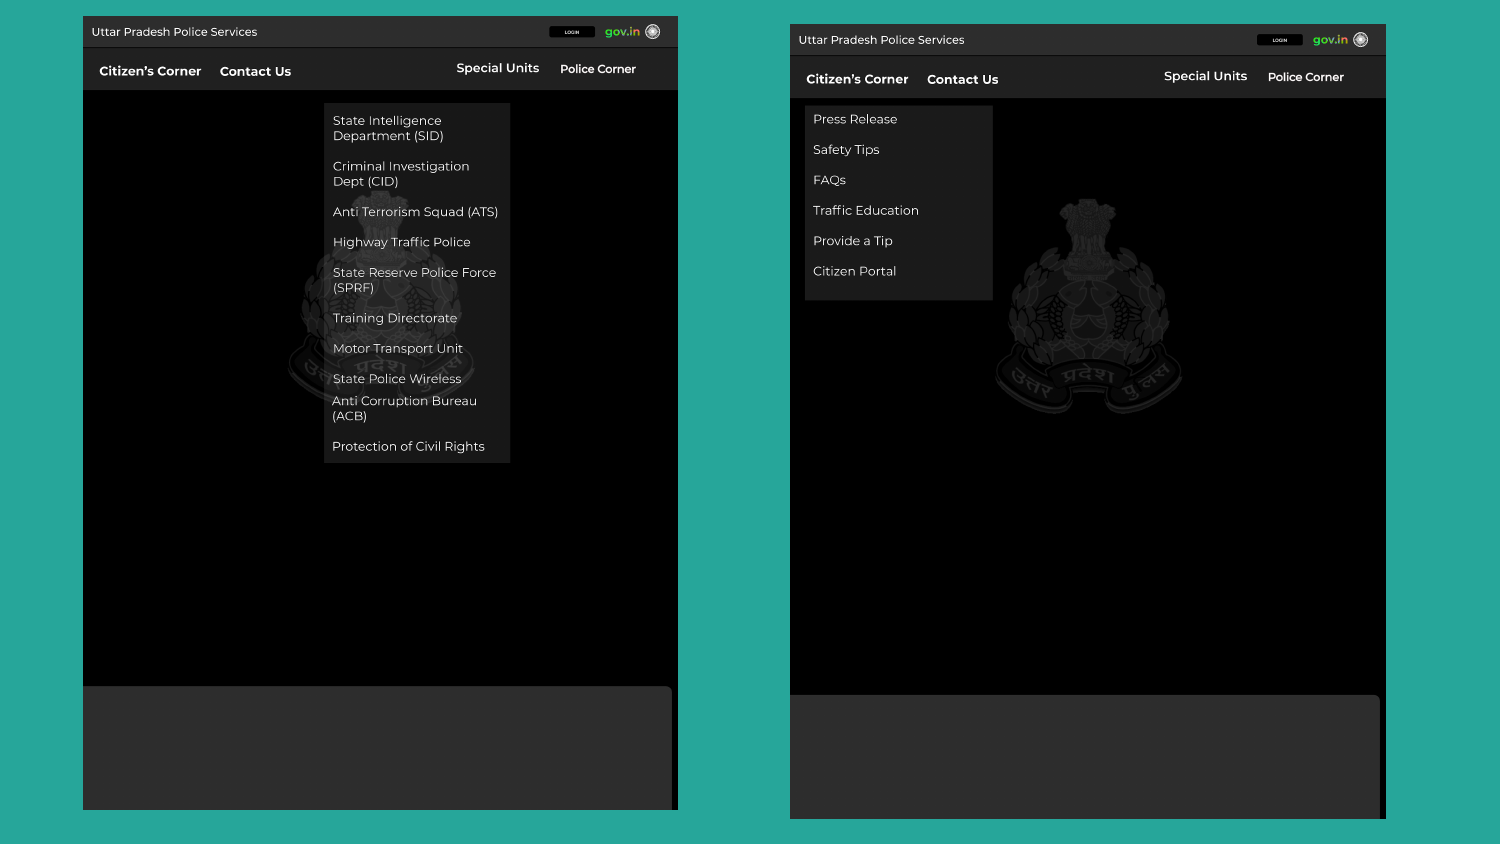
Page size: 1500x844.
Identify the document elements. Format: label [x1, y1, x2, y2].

picture [82, 15, 679, 811]
picture [790, 24, 1387, 819]
